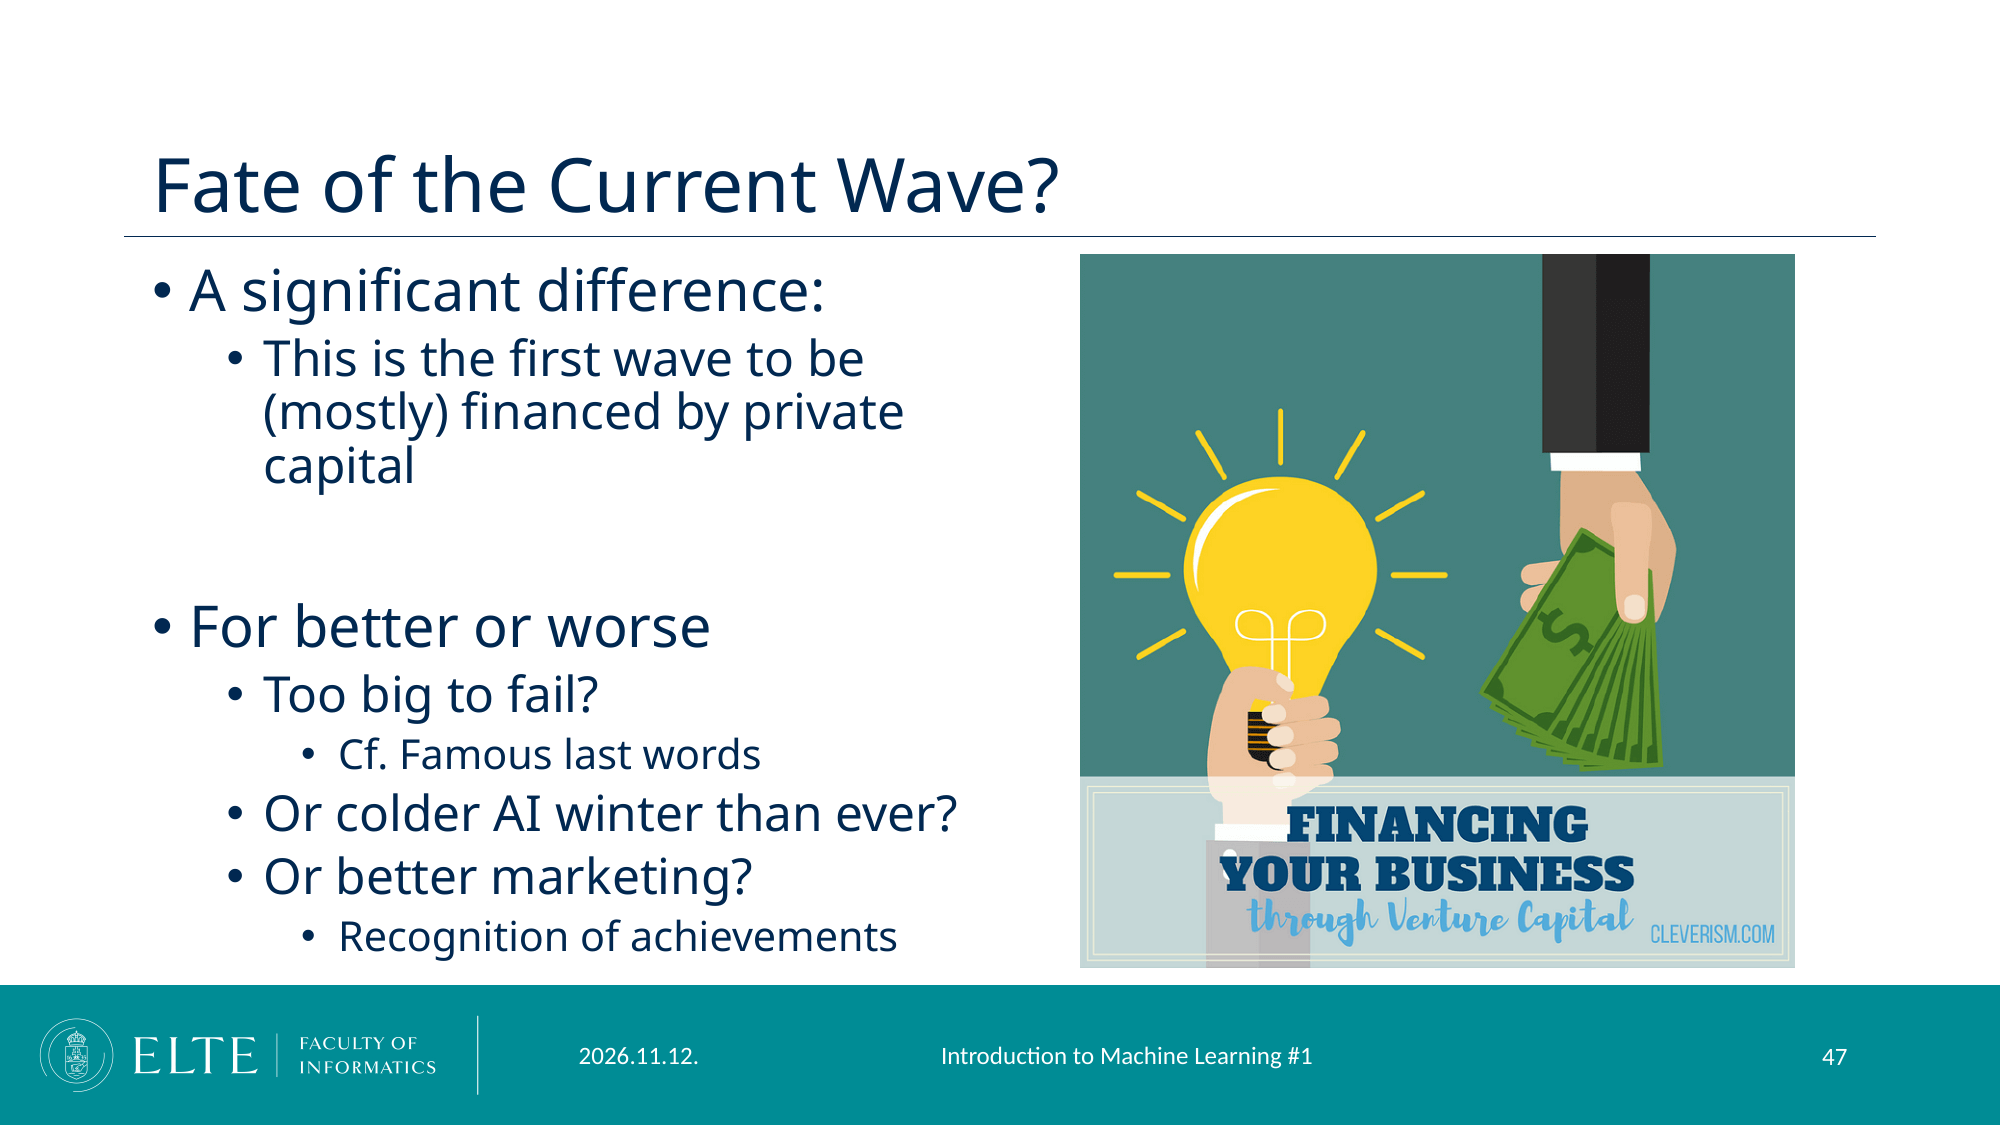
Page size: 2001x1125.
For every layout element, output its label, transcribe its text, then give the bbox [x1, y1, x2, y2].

slide_number 2023. 09. 13. [563, 1024, 789, 1085]
list A significant difference: This is the first wave to be (mostly) financed by private capital For better or worse Too big to fail? Cf. Famous last words Or colder AI winter than ever? Or better marketing? Recognition of achievements [137, 254, 988, 968]
footer Introduction to Machine Learning #1 [789, 1024, 1465, 1085]
picture [0, 985, 2000, 1125]
slide_number 47 [1563, 1026, 1863, 1085]
title Fate of the Current Wave? [137, 59, 1863, 237]
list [1080, 254, 1795, 968]
